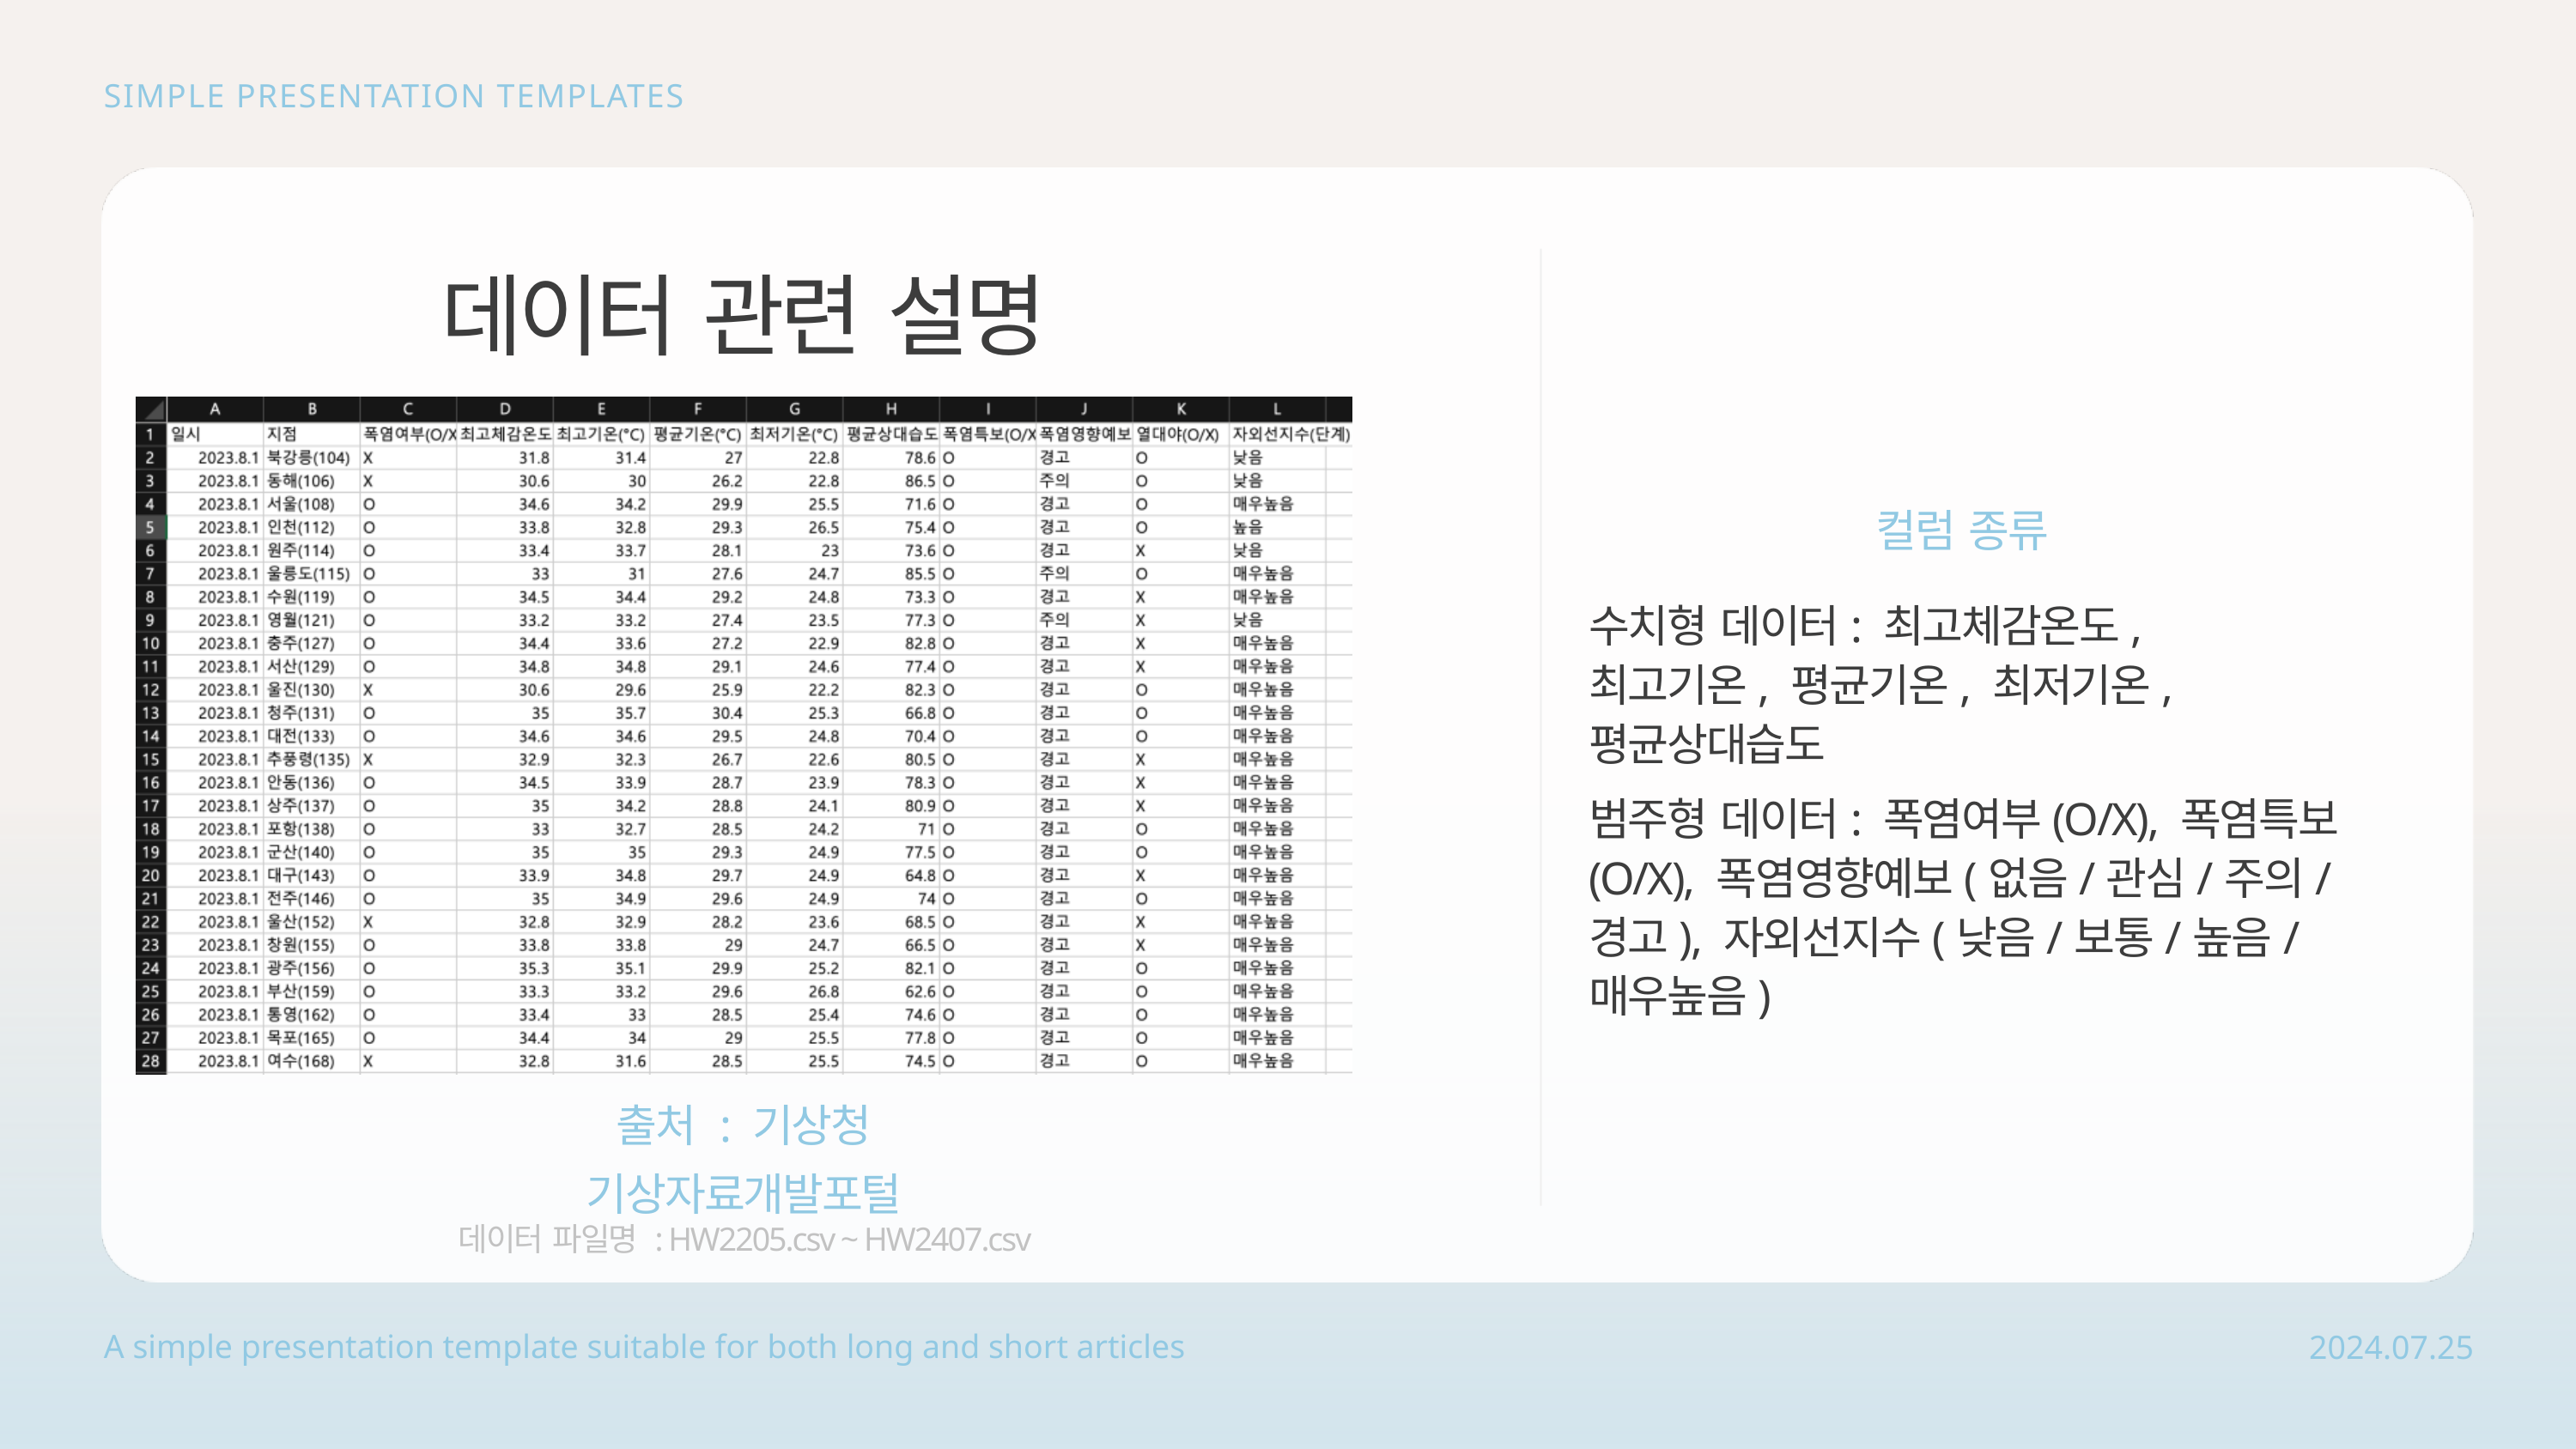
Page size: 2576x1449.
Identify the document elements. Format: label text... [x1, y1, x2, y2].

text_box SIMPLE PRESENTATION TEMPLATES [103, 70, 870, 115]
picture [0, 167, 2576, 1449]
